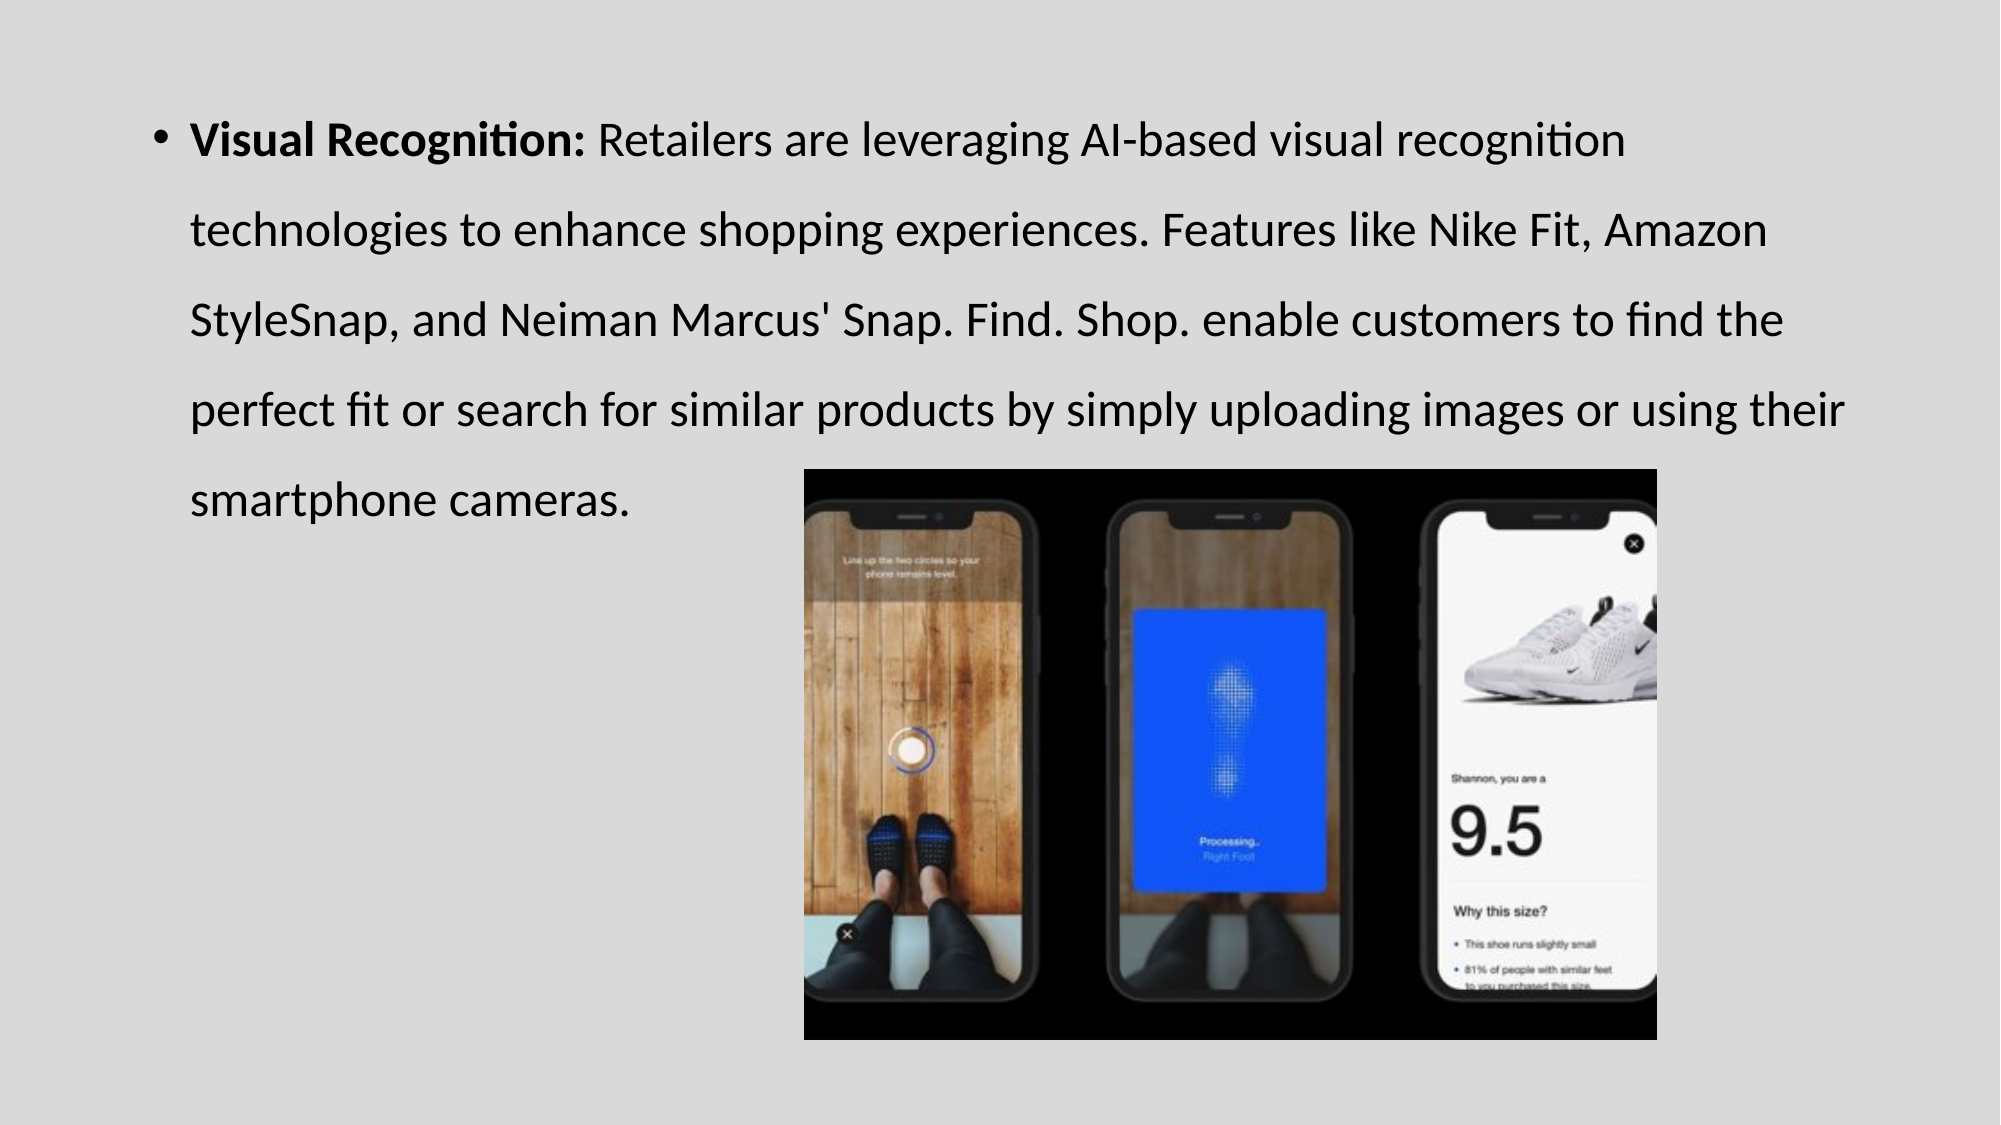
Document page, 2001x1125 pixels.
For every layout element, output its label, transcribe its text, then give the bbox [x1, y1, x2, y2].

picture [804, 469, 1657, 1040]
list Visual Recognition: Retailers are leveraging AI-based visual recognition technologies to enhance shopping experiences. Features like Nike Fit, Amazon StyleSnap, and Neiman Marcus' Snap. Find. Shop. enable customers to find the perfect fit or search for similar products by simply uploading images or using their smartphone cameras. [137, 68, 1863, 1045]
